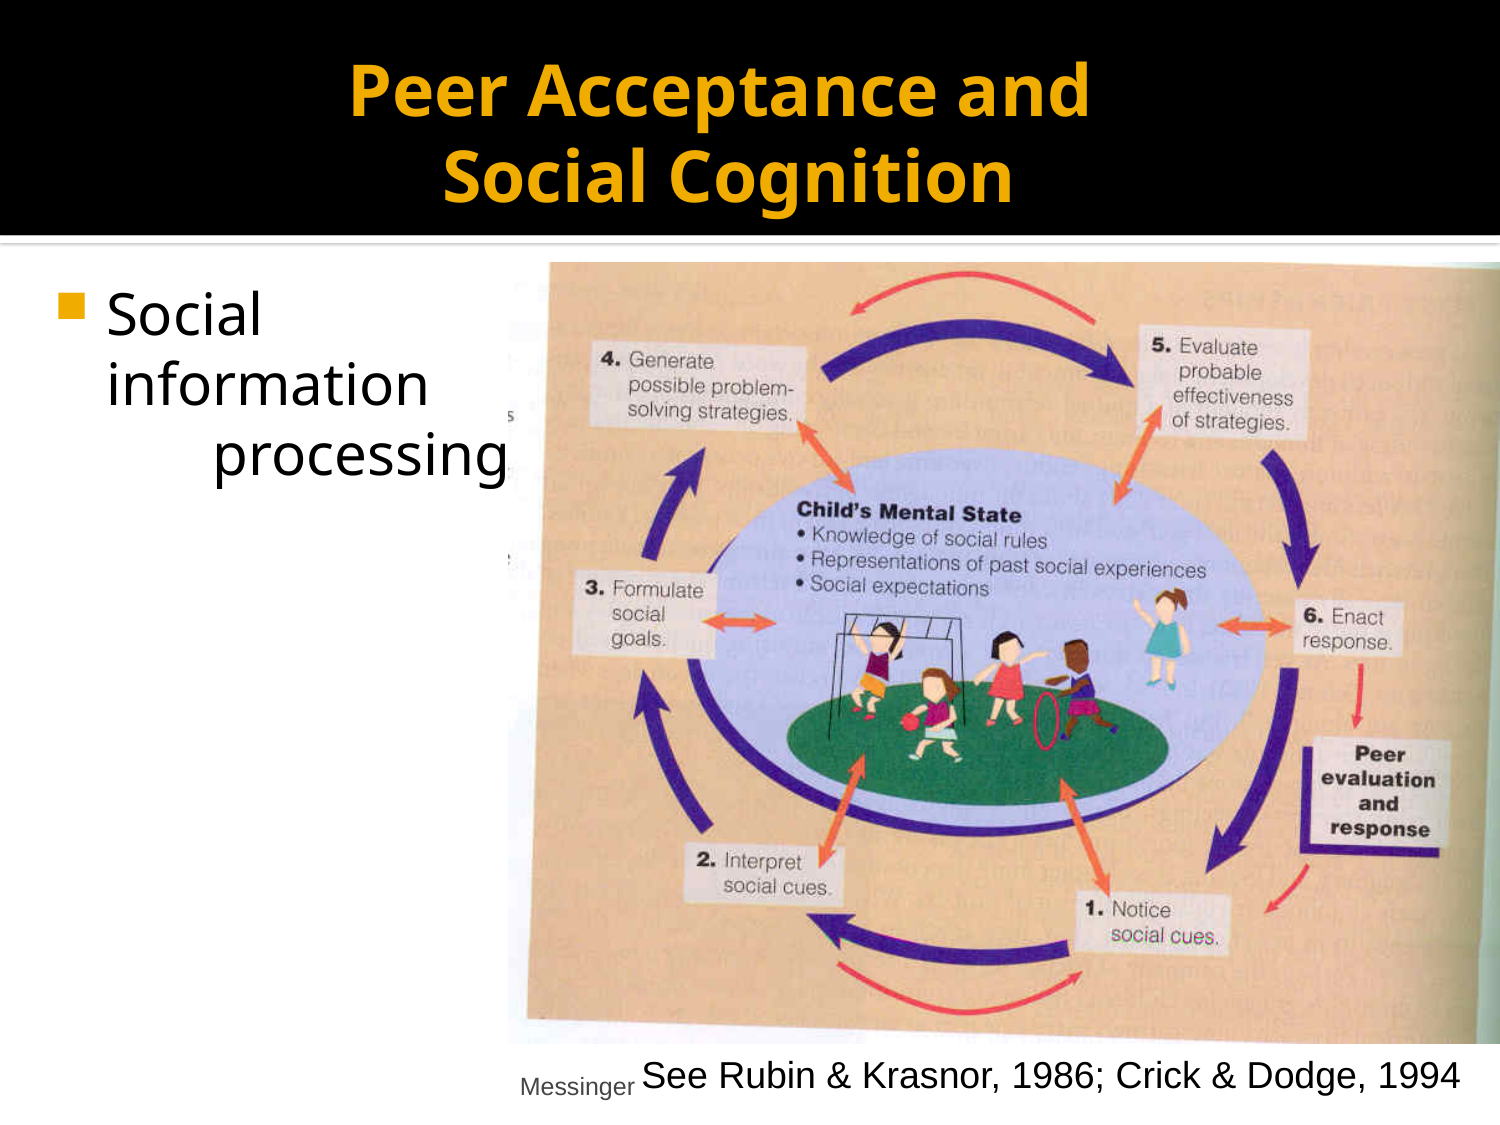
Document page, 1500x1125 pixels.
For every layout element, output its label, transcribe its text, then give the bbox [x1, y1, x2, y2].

list Social information processing [24, 262, 506, 1006]
text_box See Rubin & Krasnor, 1986; Crick & Dodge, 1994 [626, 1052, 1477, 1104]
title Peer Acceptance and Social Cognition [50, 37, 1400, 225]
footer Messinger [512, 1052, 988, 1100]
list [508, 262, 1500, 1044]
